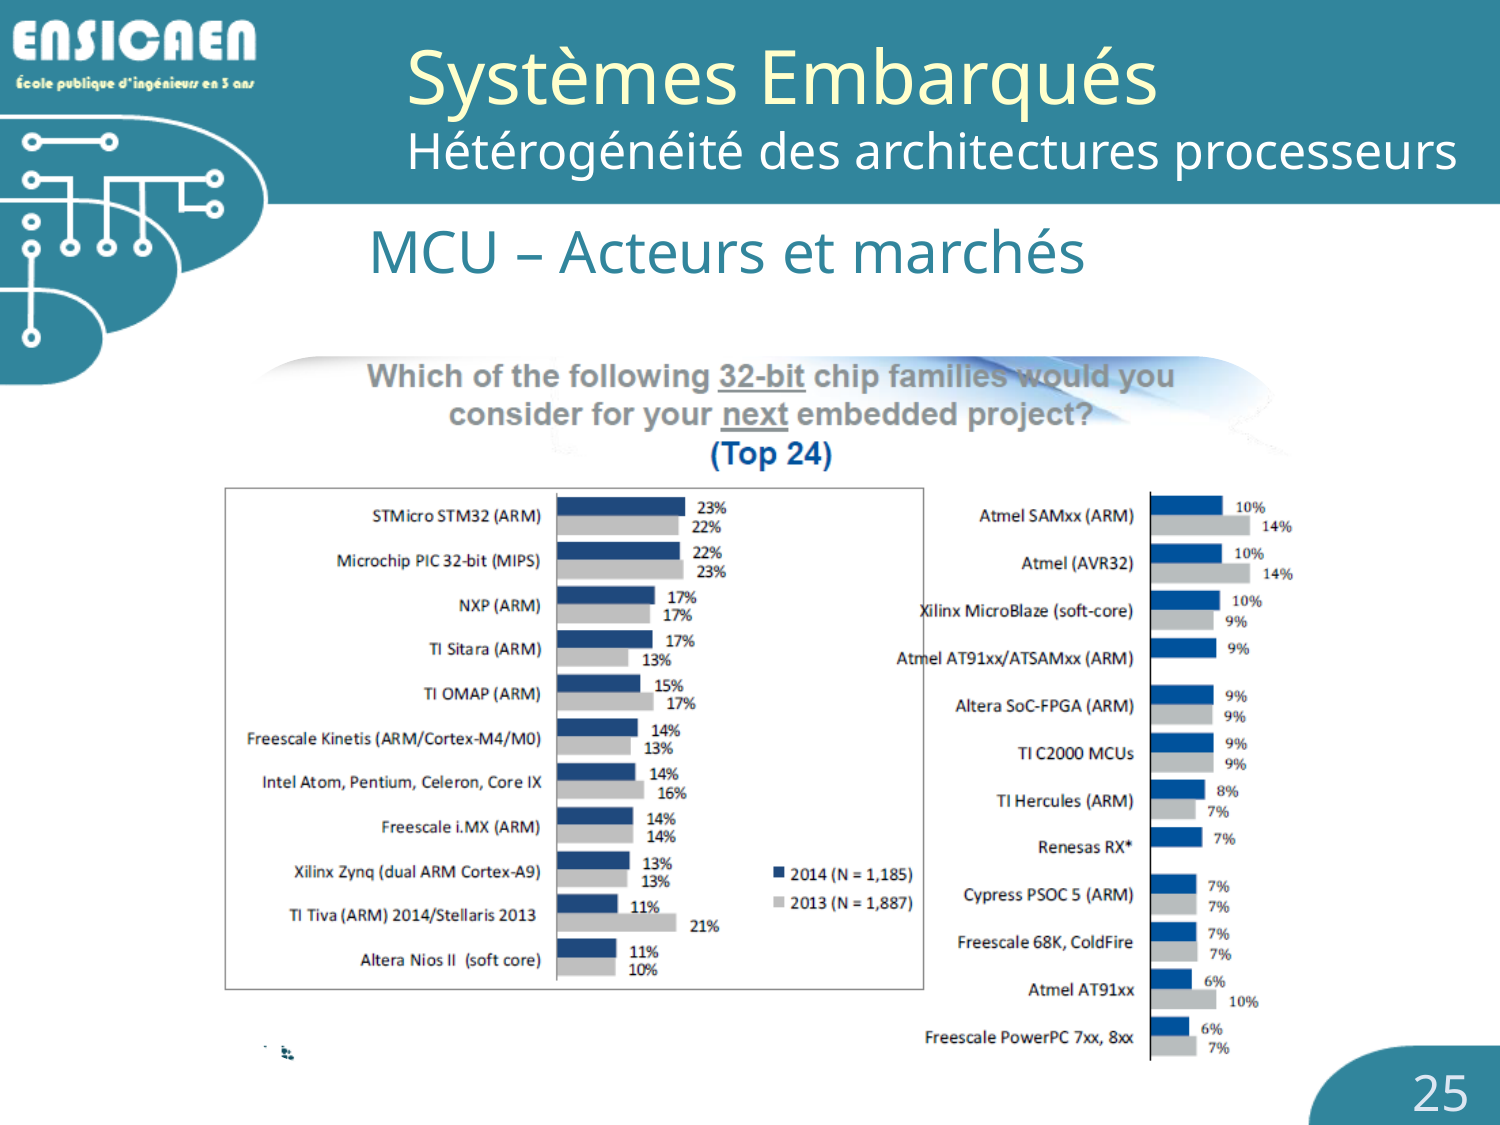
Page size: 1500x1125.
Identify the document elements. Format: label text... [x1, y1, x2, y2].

text_box MCU – Acteurs et marchés [53, 208, 1447, 439]
picture [0, 0, 1500, 1125]
title Systèmes Embarqués Hétérogénéité des architectures processeurs [391, 0, 1500, 209]
slide_number 25 [1396, 1065, 1498, 1125]
